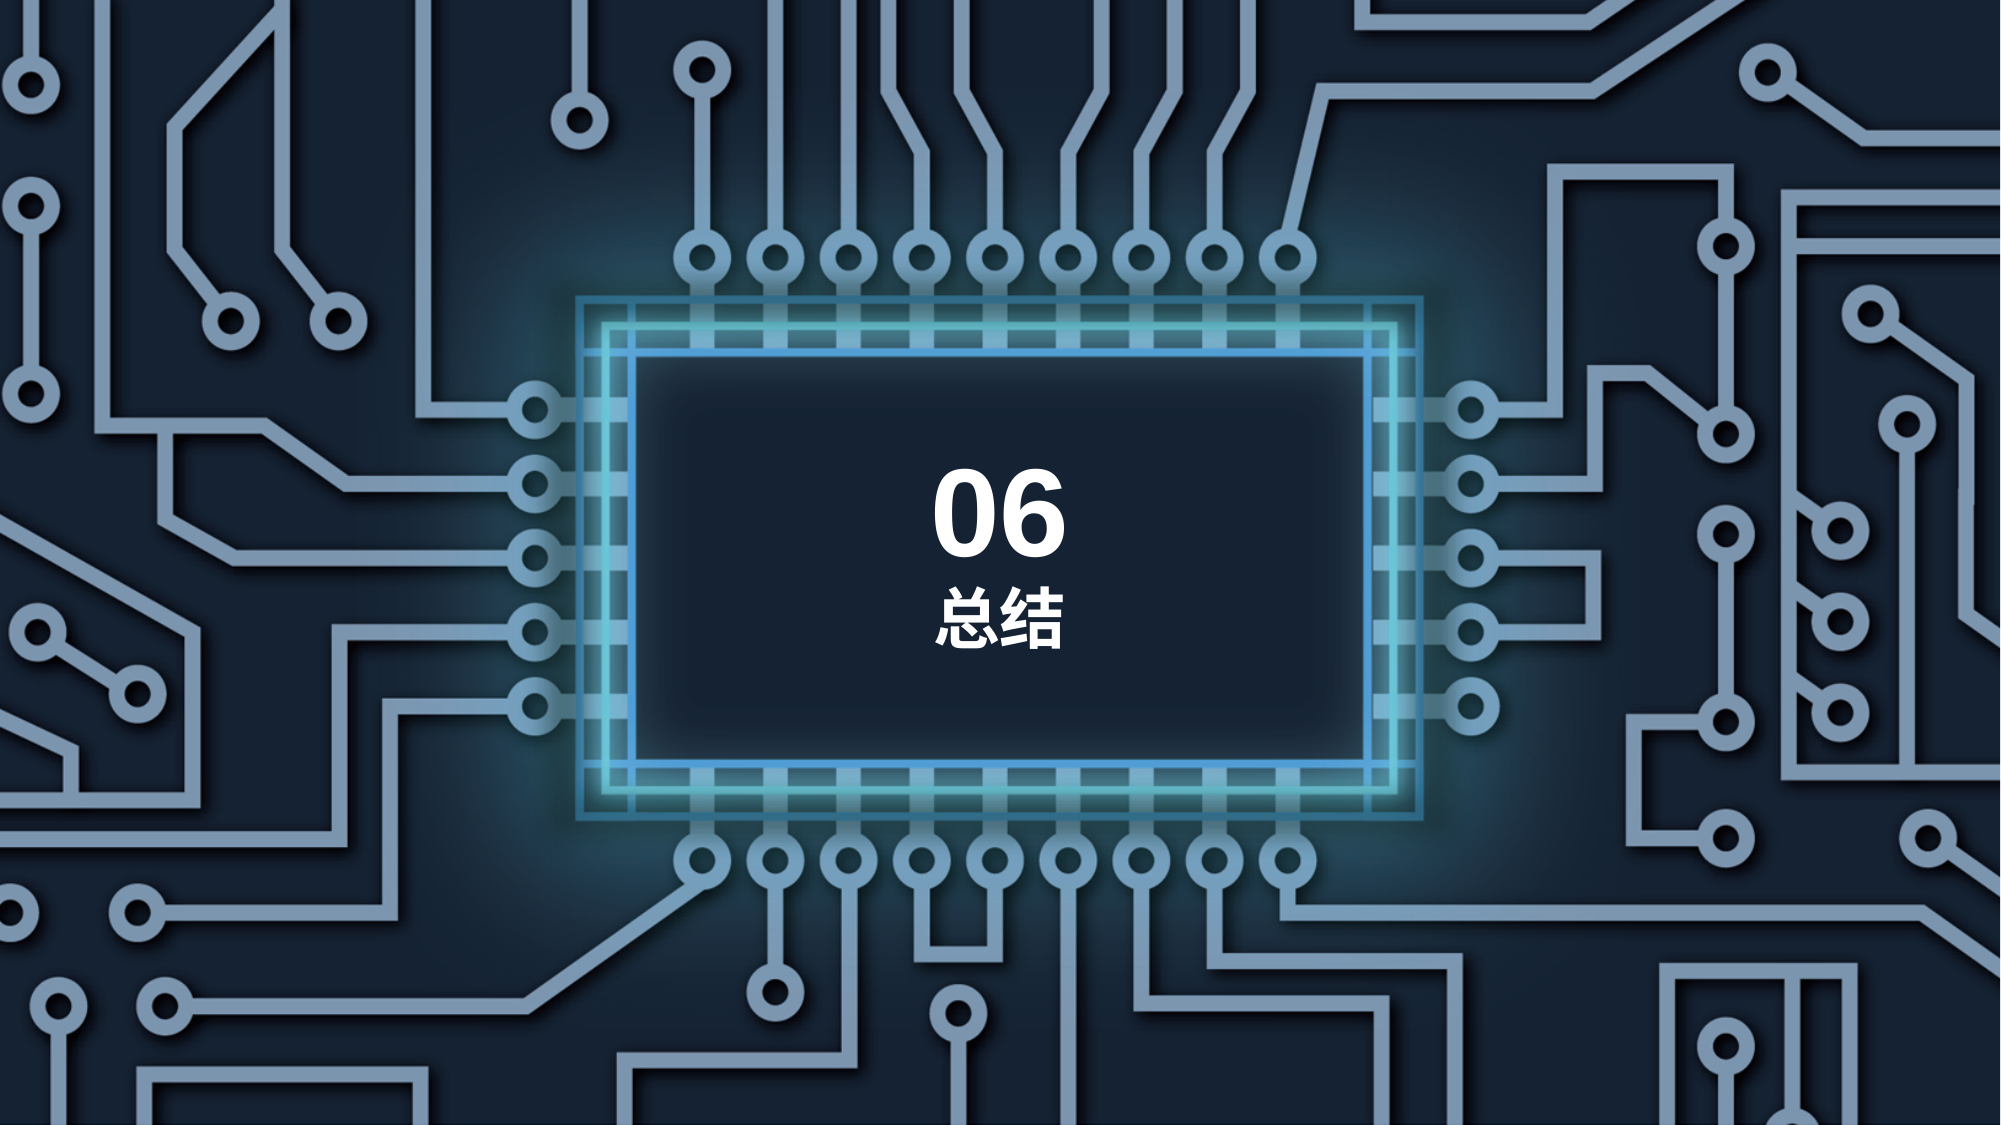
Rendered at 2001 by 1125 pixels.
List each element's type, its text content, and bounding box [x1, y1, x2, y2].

picture [0, 0, 2001, 1125]
text_box 总结 [647, 553, 1353, 665]
text_box 06 [826, 379, 1174, 589]
